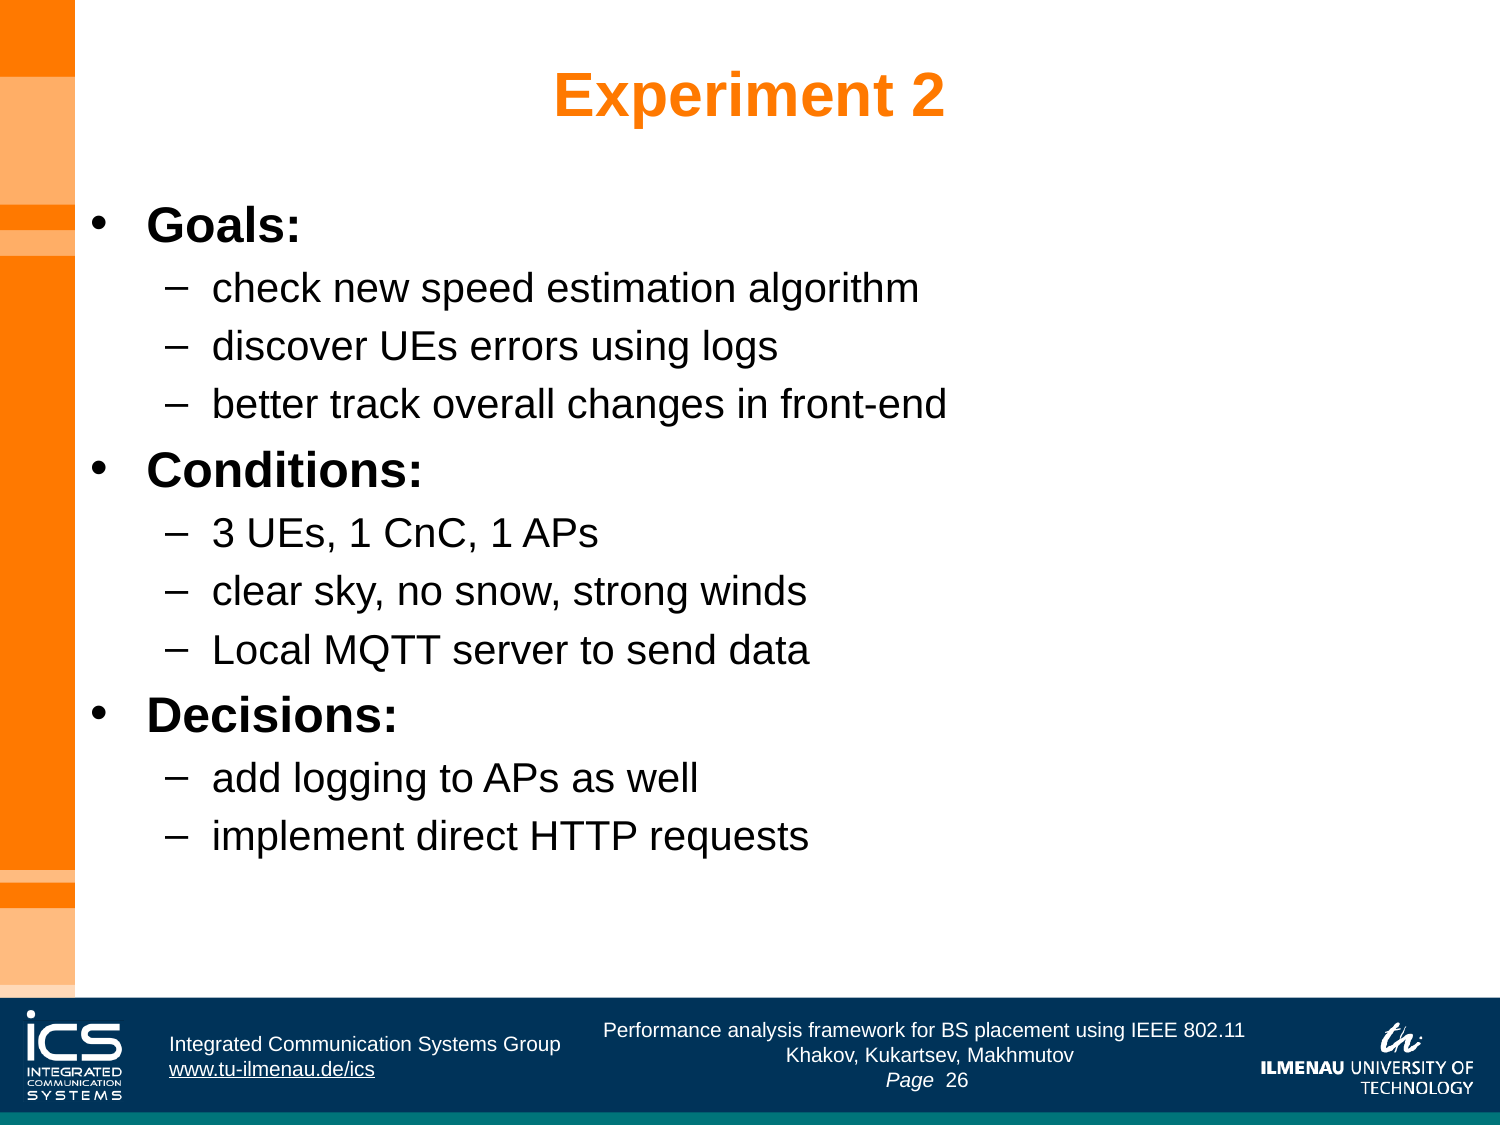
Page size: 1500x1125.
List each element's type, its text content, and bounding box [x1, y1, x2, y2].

title Experiment 2 [75, 45, 1425, 138]
picture [23, 1009, 124, 1102]
list Goals: check new speed estimation algorithm discover UEs errors using logs better track overall changes in front-end Conditions: 3 UEs, 1 CnC, 1 APs clear sky, no snow, strong winds Local MQTT server to send data Decisions: add logging to APs as well implement direct HTTP requests [75, 184, 1365, 1005]
picture [1261, 1022, 1474, 1094]
